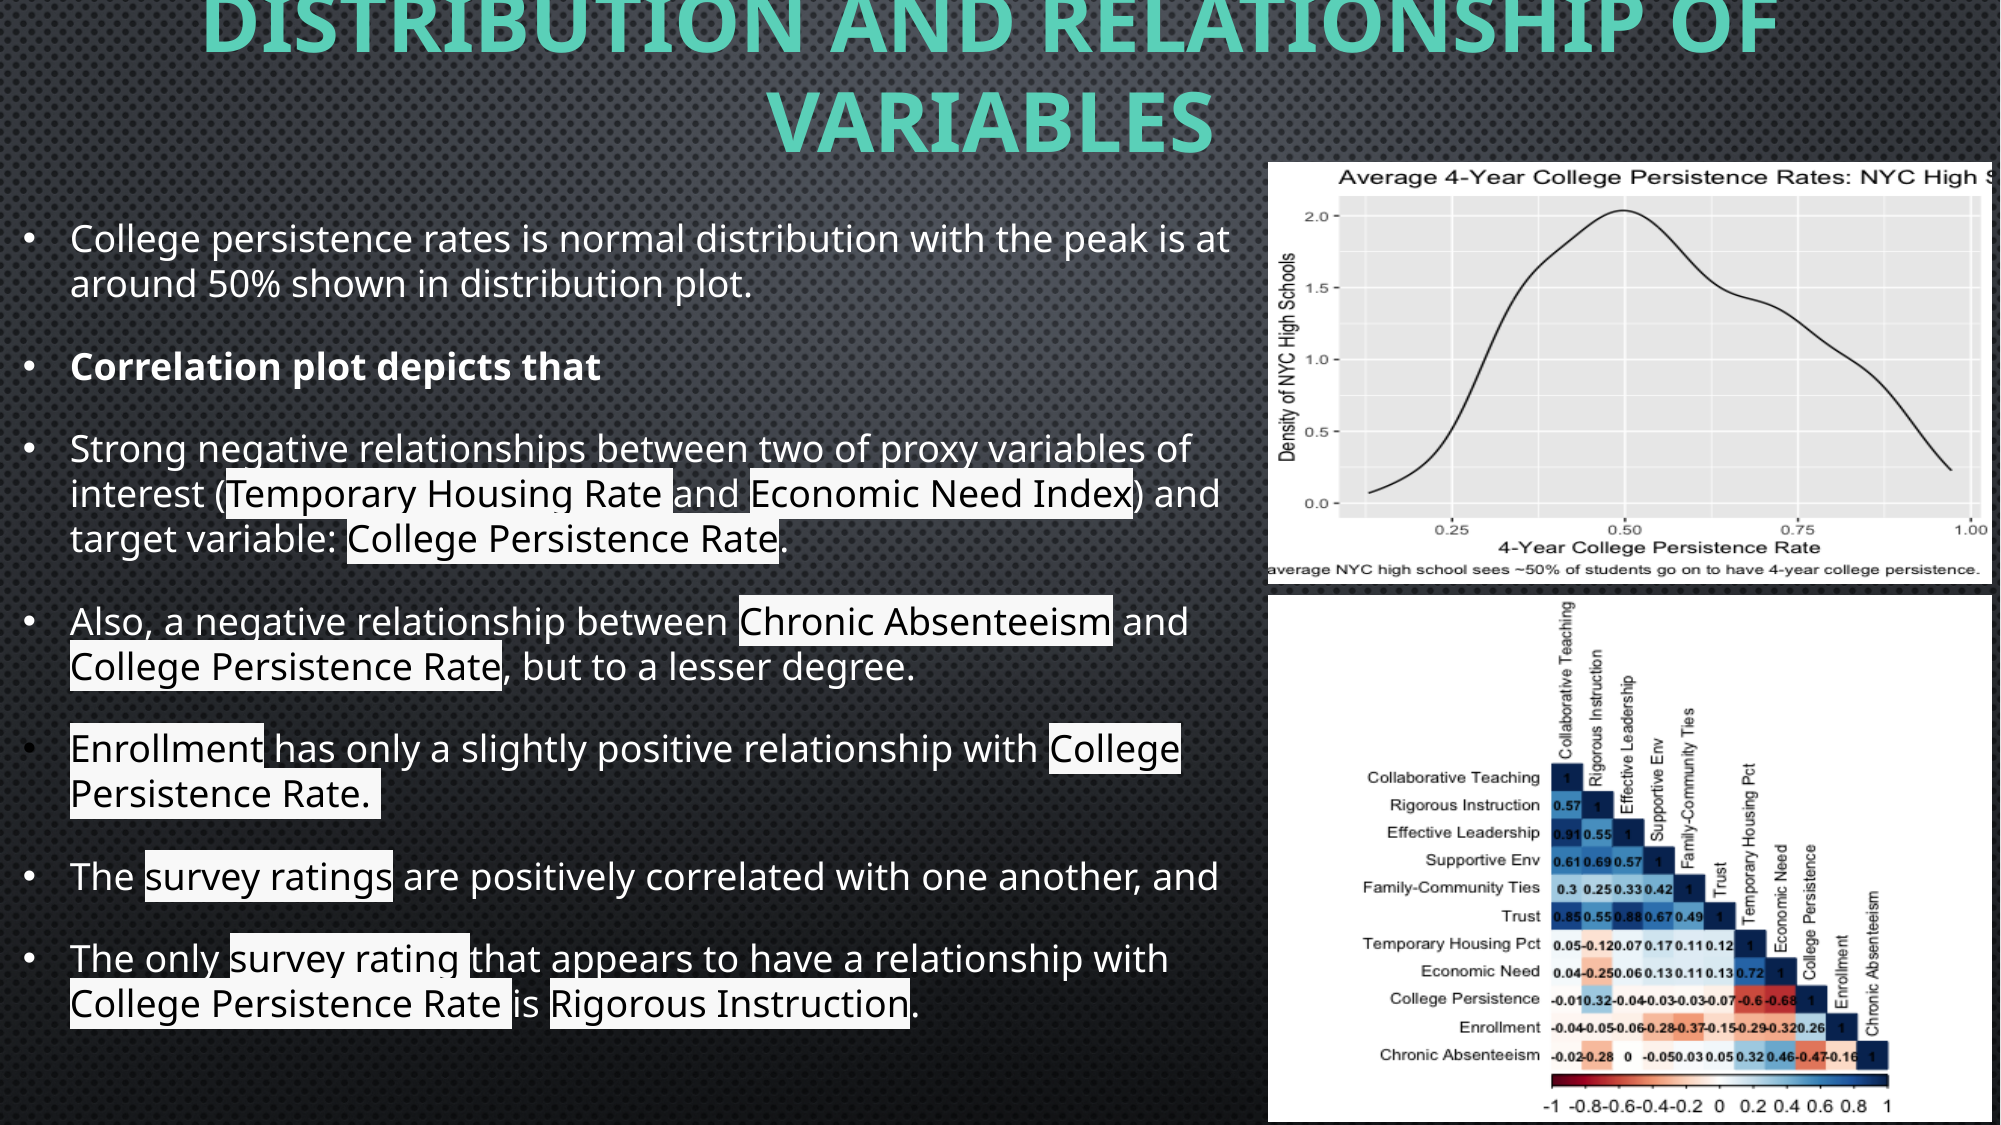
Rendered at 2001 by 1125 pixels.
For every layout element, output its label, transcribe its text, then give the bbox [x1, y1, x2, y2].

picture [1268, 162, 1993, 585]
picture [1268, 595, 1993, 1123]
title distribution and relationship of variables [0, 0, 2000, 173]
text_box College persistence rates is normal distribution with the peak is at around 50% shown in distribution plot. Correlation plot depicts that Strong negative relationships between two of proxy variables of interest (Temporary Housing Rate and Economic Need Index) and target variable: College Persistence Rate. Also, a negative relationship between Chronic Absenteeism and College Persistence Rate, but to a lesser degree. Enrollment has only a slightly positive relationship with College Persistence Rate. The survey ratings are positively correlated with one another, and The only survey rating that appears to have a relationship with College Persistence Rate is Rigorous Instruction. [7, 207, 1261, 1102]
